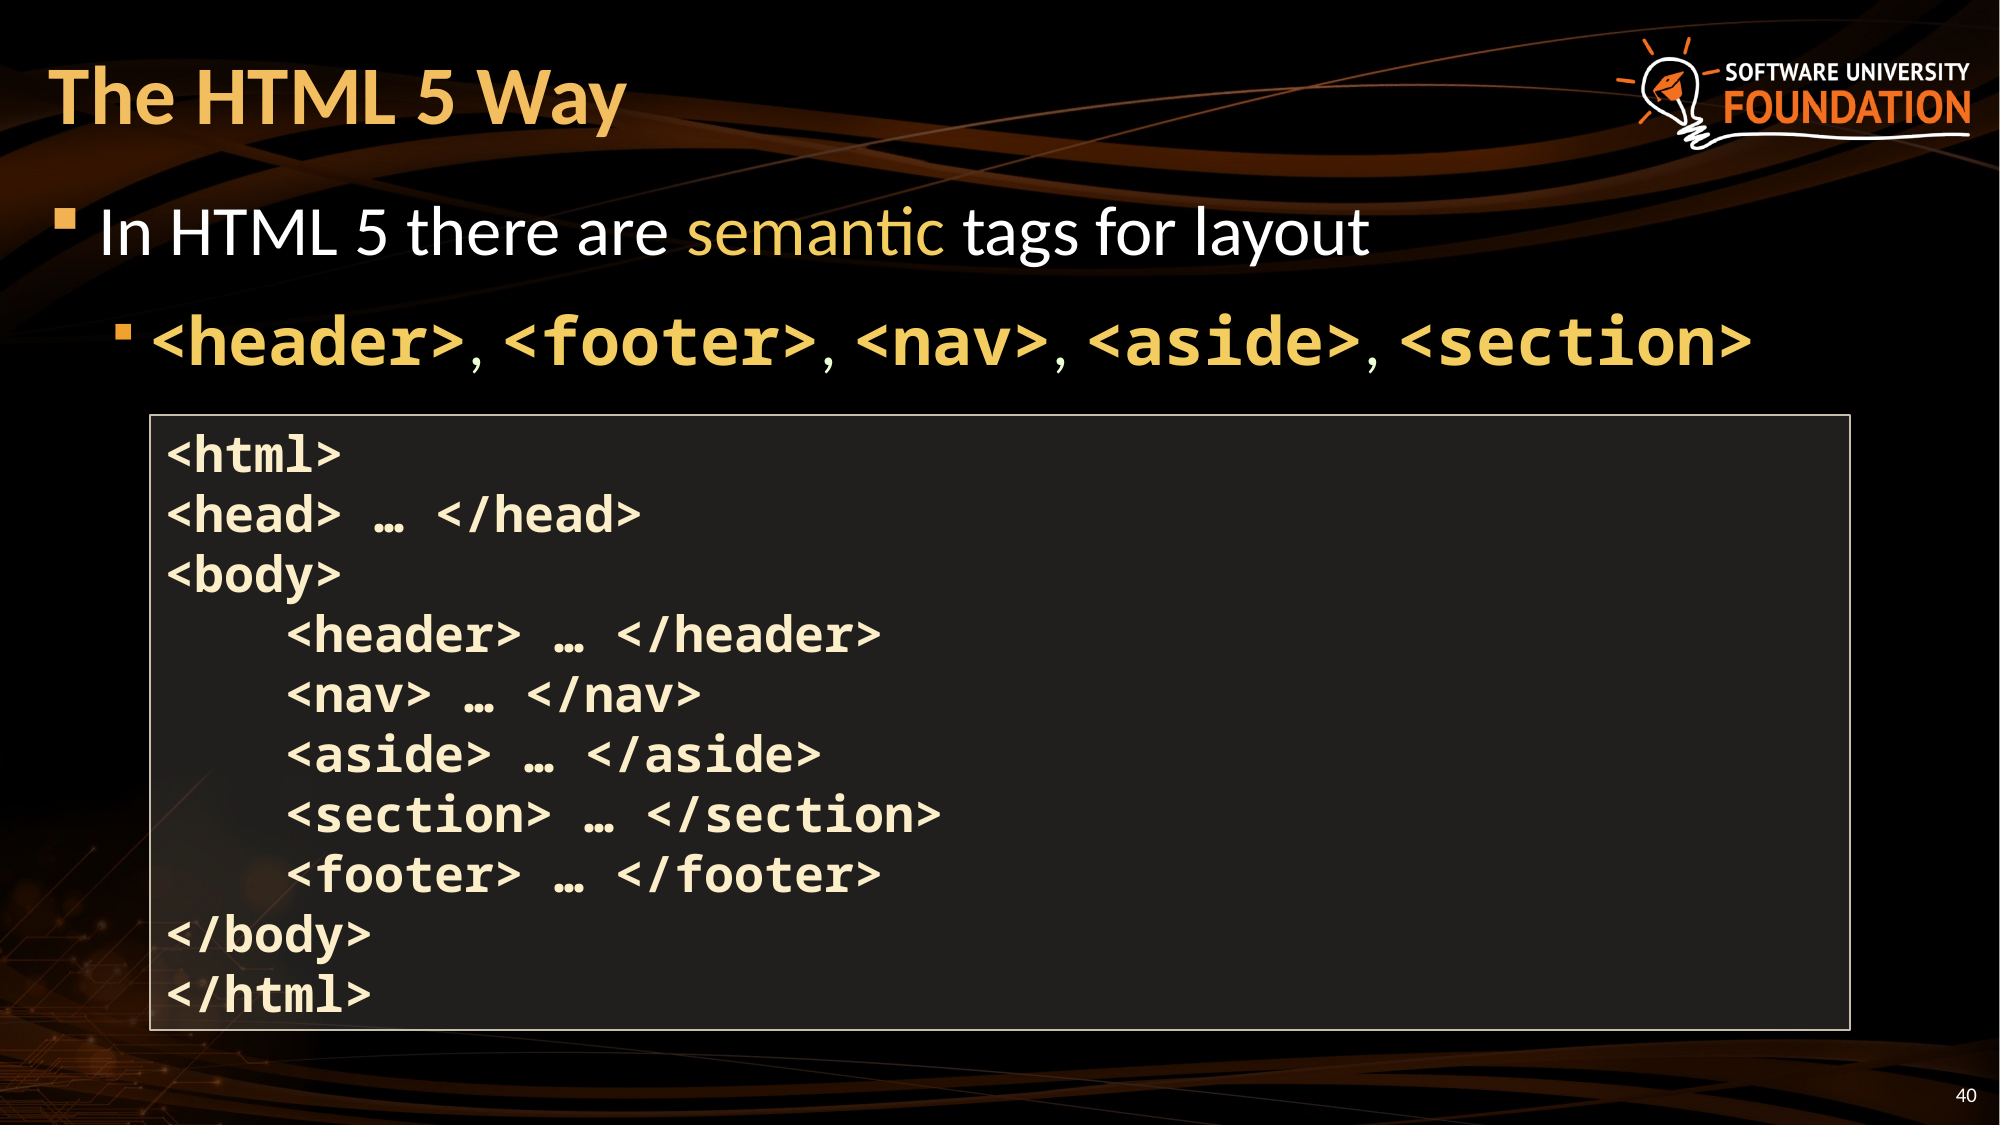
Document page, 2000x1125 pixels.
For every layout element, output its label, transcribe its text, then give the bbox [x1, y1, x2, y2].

text_box <html> <head> … </head> <body> <header> … </header> <nav> … </nav> <aside> … </aside> <section> … </section> <footer> … </footer> </body> </html> [149, 415, 1850, 1030]
slide_number 40 [1882, 1074, 1983, 1113]
list In HTML 5 there are semantic tags for layout <header>, <footer>, <nav>, <aside>, <section> [31, 174, 1968, 1089]
title The HTML 5 Way [30, 6, 1602, 189]
picture [0, 0, 2000, 1125]
